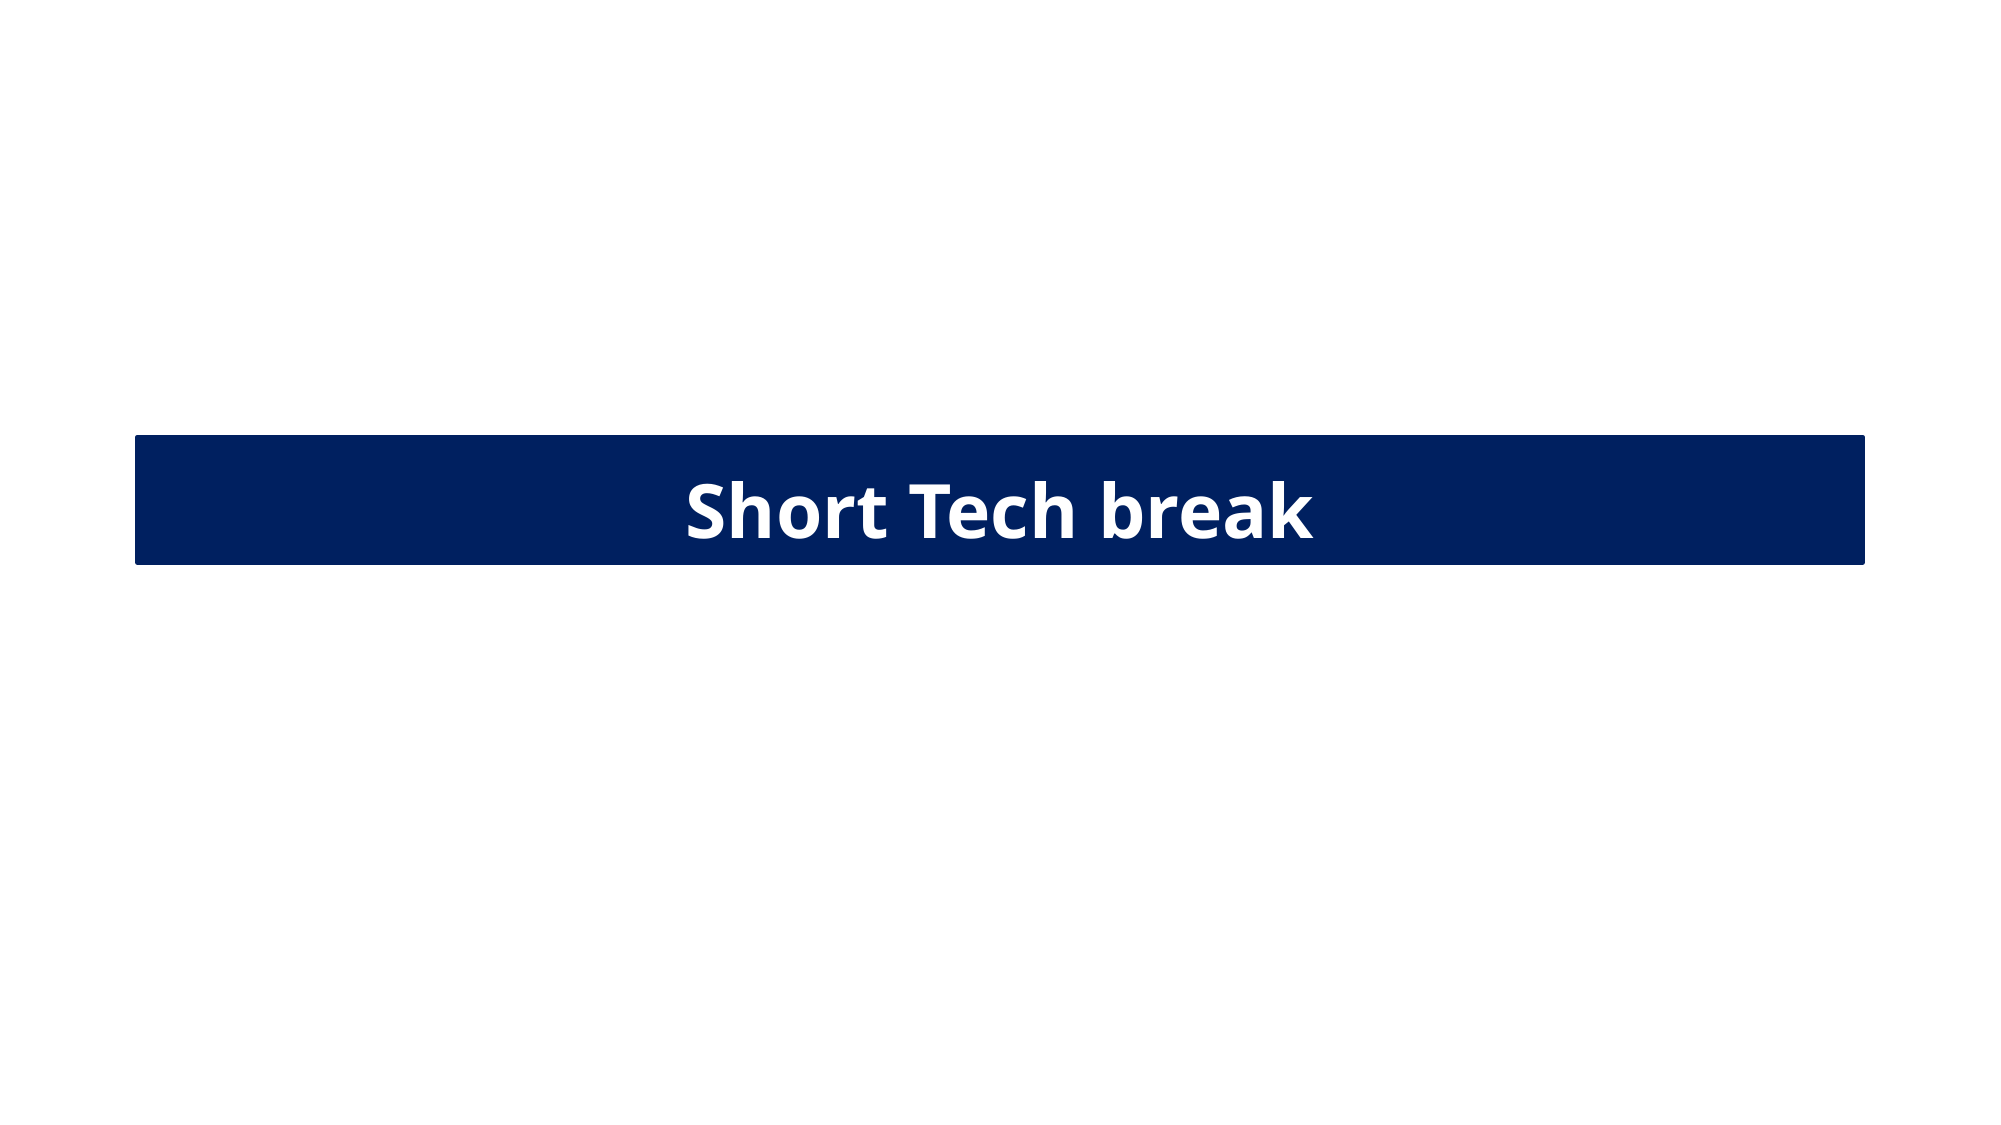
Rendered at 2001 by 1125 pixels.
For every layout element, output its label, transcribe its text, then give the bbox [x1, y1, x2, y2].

title Short Tech break [137, 437, 1863, 563]
